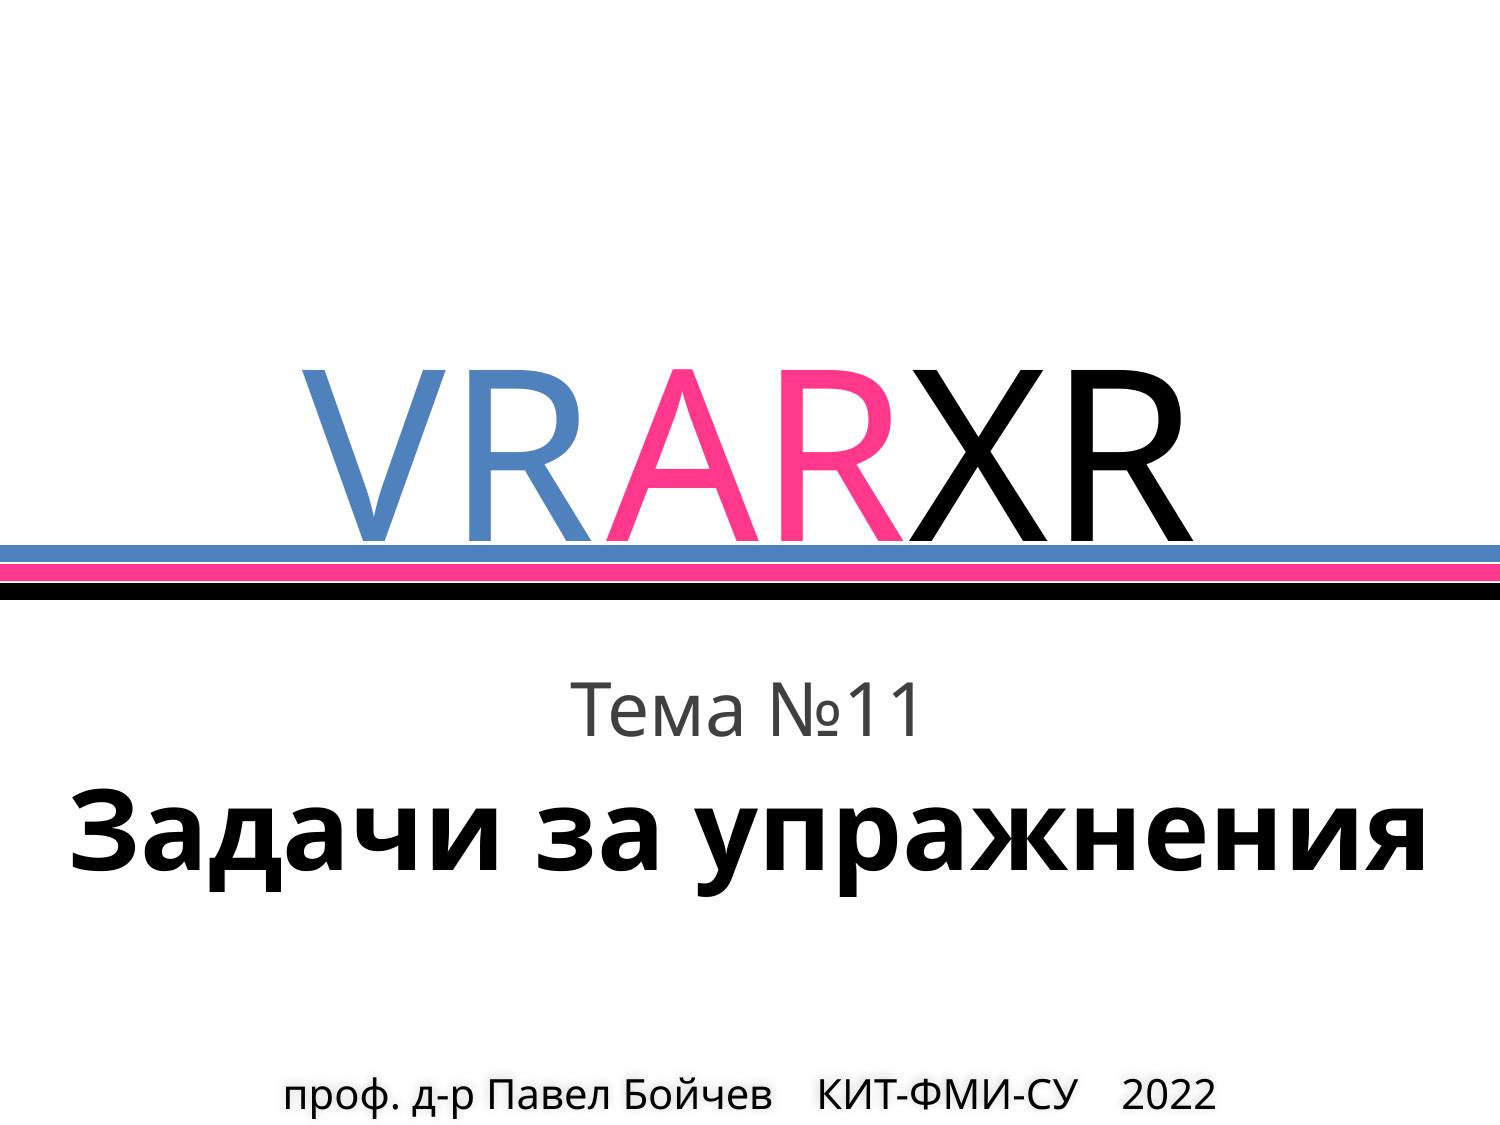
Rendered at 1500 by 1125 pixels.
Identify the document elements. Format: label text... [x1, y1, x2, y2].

title проф. д-р Павел Бойчев КИТ-ФМИ-СУ 2022 [0, 1027, 1500, 1125]
list Тема №11 [0, 650, 1500, 763]
list Задачи за упражнения [0, 763, 1500, 888]
